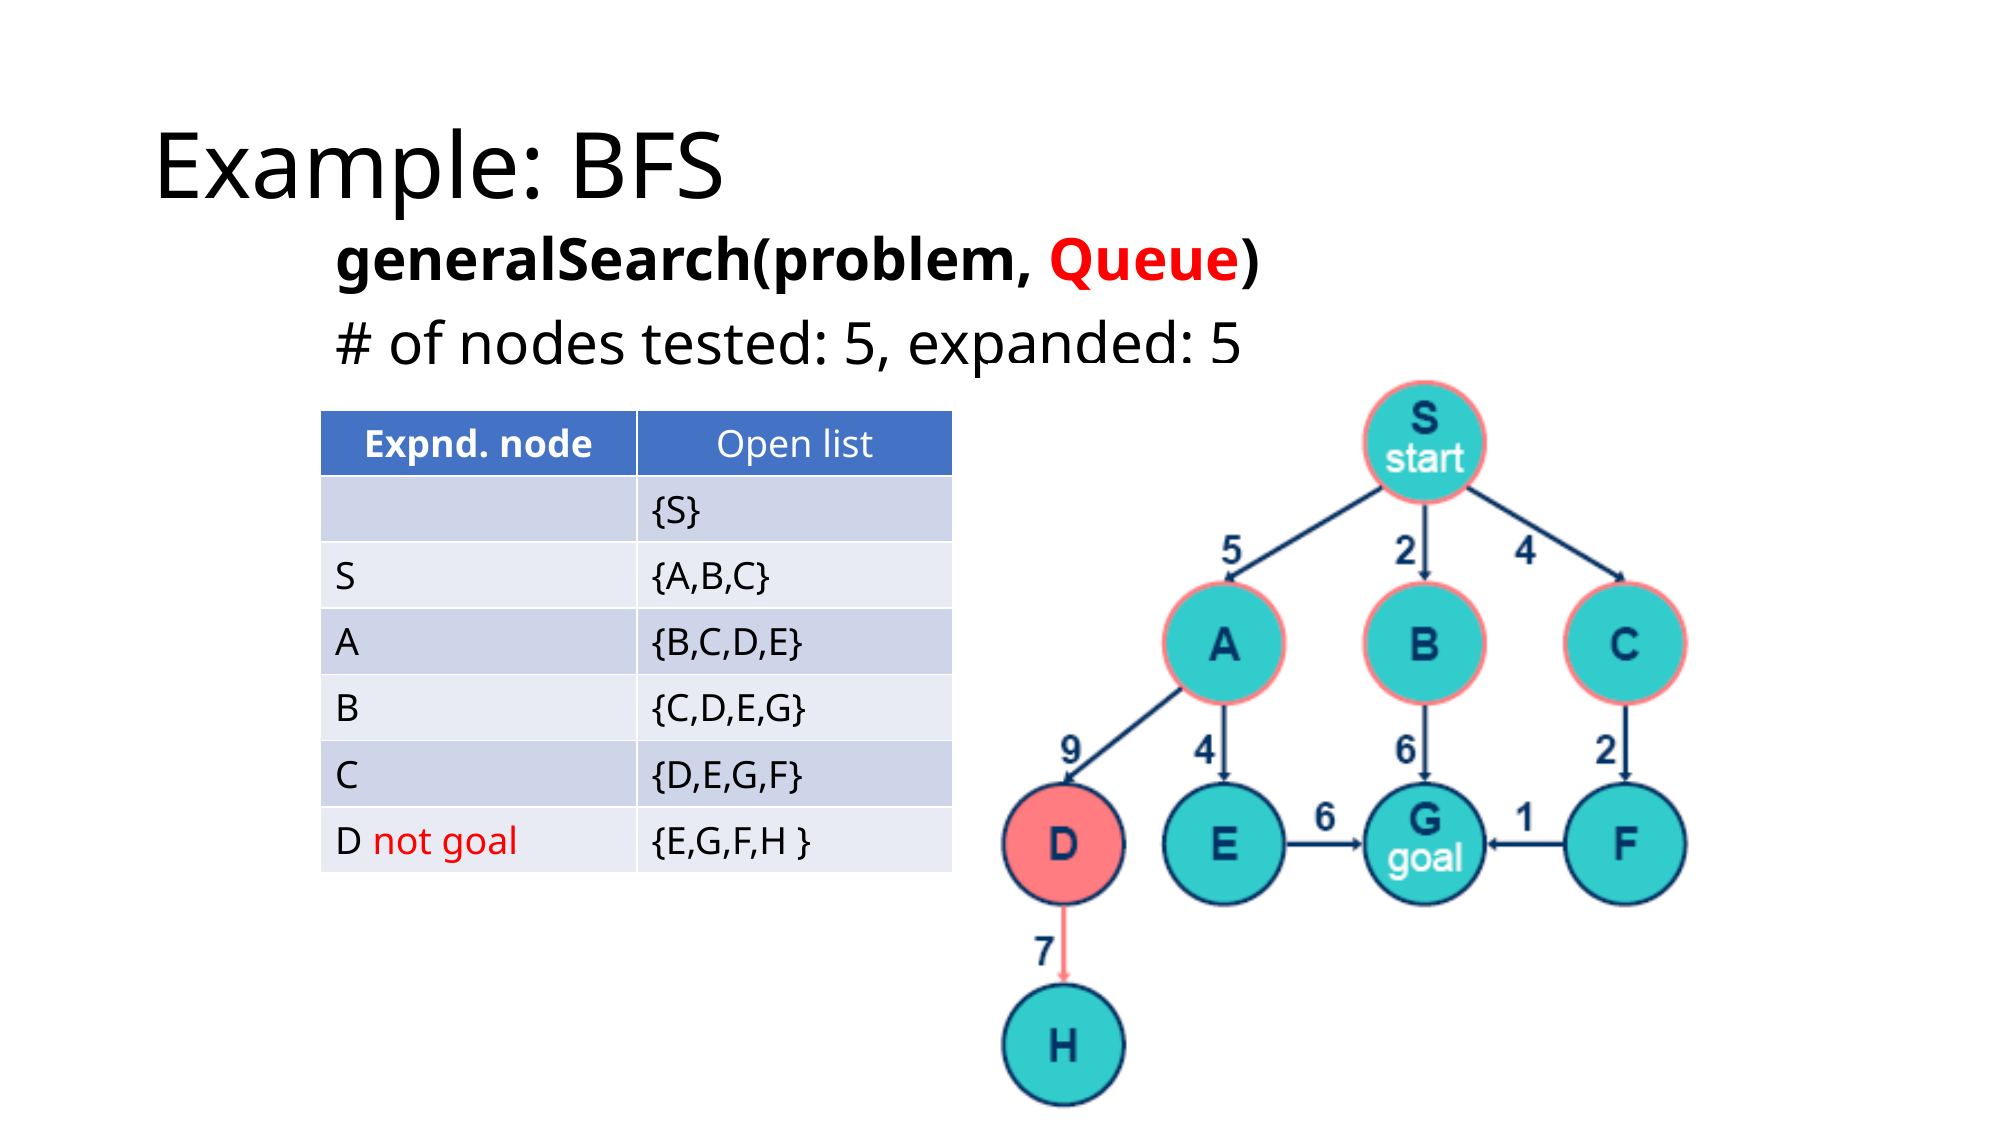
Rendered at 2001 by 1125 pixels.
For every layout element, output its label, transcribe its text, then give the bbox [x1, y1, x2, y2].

table_cell {B,C,D,E} [638, 609, 952, 674]
table_cell {S} [638, 477, 952, 541]
table_cell {C,D,E,G} [638, 675, 952, 740]
table_cell C [321, 741, 636, 806]
title Example: BFS [137, 59, 1863, 278]
table_cell D not goal [321, 808, 636, 872]
table_cell {E,G,F,H } [638, 808, 952, 872]
table_cell A [321, 609, 636, 674]
picture [988, 363, 1698, 1114]
table_cell {D,E,G,F} [638, 741, 952, 806]
table_cell S [321, 543, 636, 607]
list generalSearch(problem, Queue) # of nodes tested: 5, expanded: 5 [320, 278, 1671, 402]
table_cell {A,B,C} [638, 543, 952, 607]
table_header Open list [638, 411, 952, 475]
table_cell B [321, 675, 636, 740]
table_cell [321, 477, 636, 541]
table_header Expnd. node [321, 411, 636, 475]
